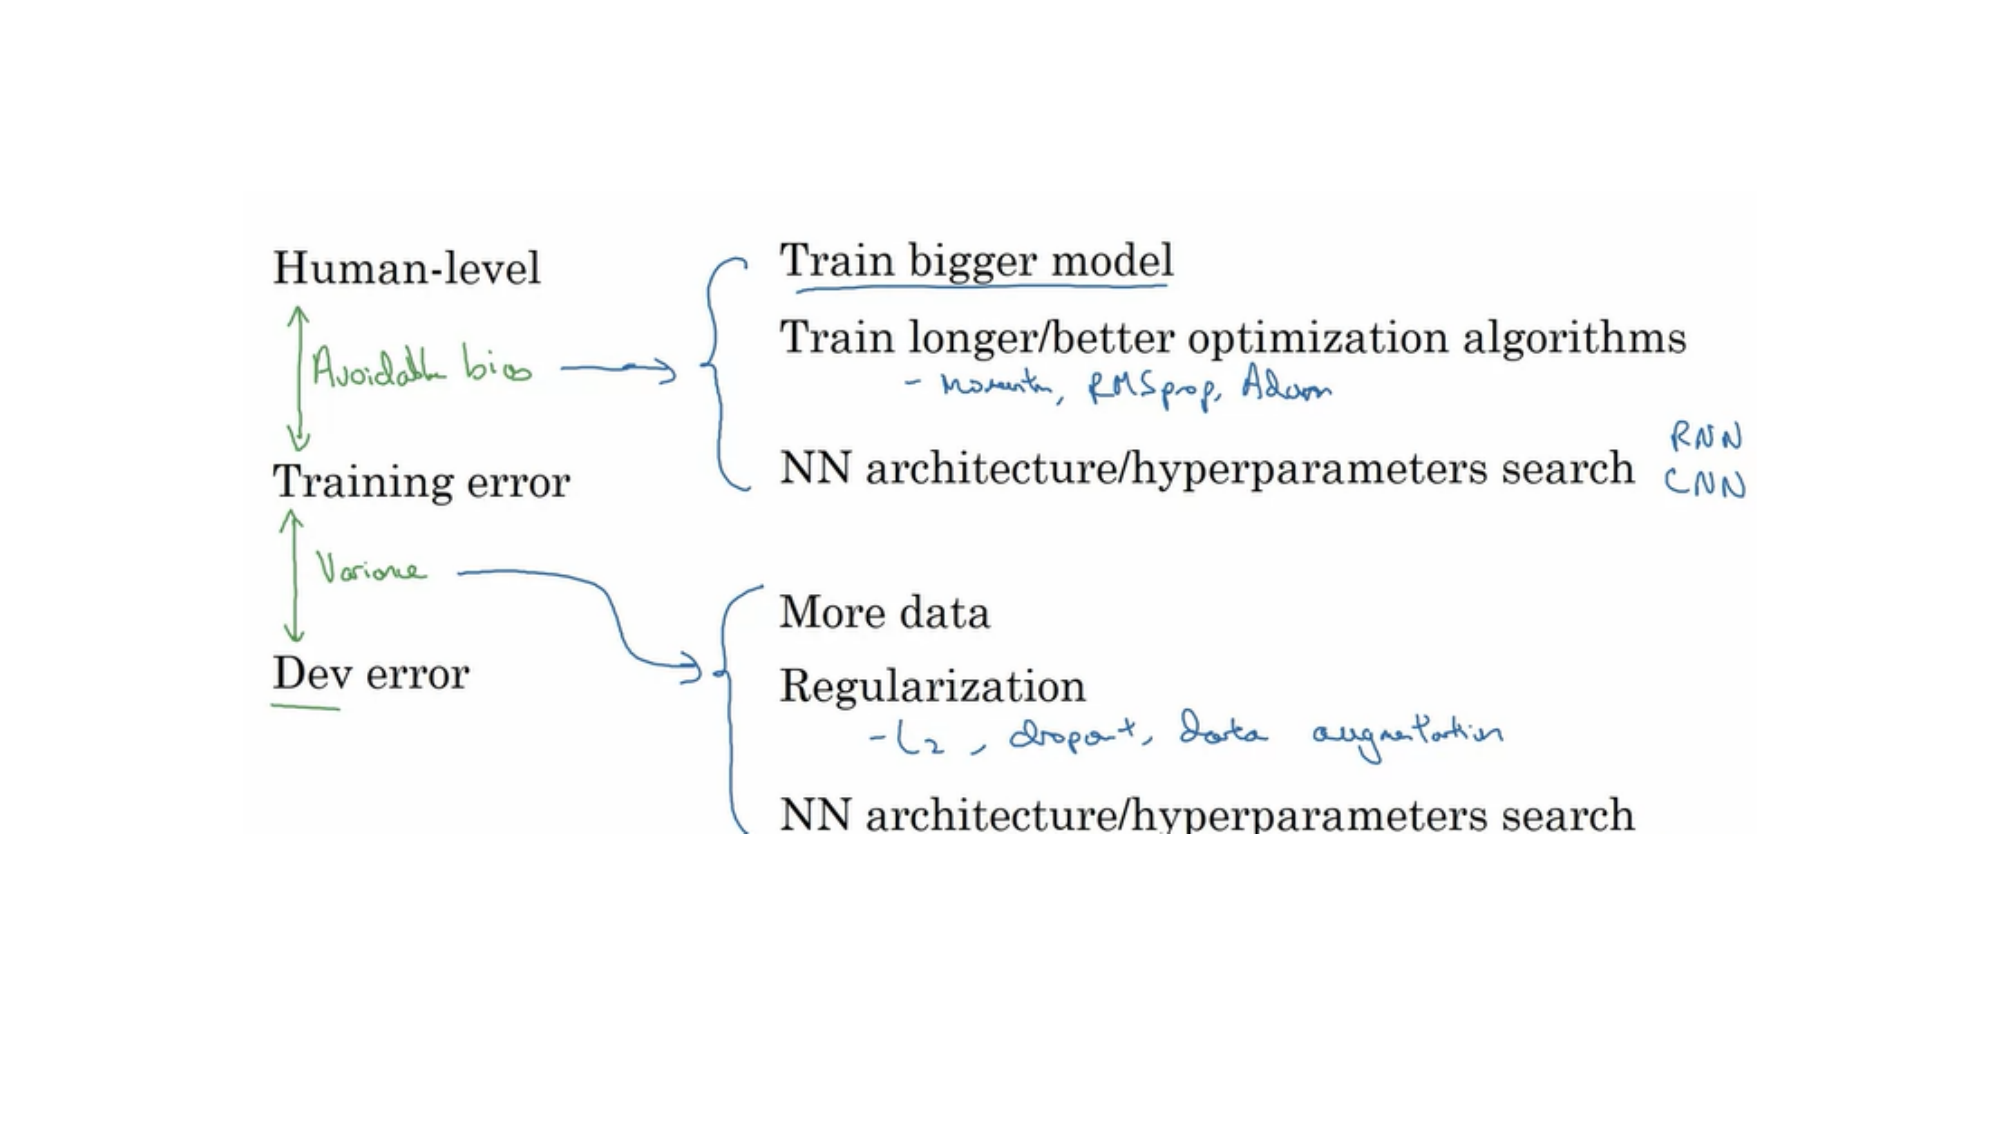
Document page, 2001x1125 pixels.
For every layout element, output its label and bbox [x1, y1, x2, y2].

picture [243, 191, 1757, 834]
